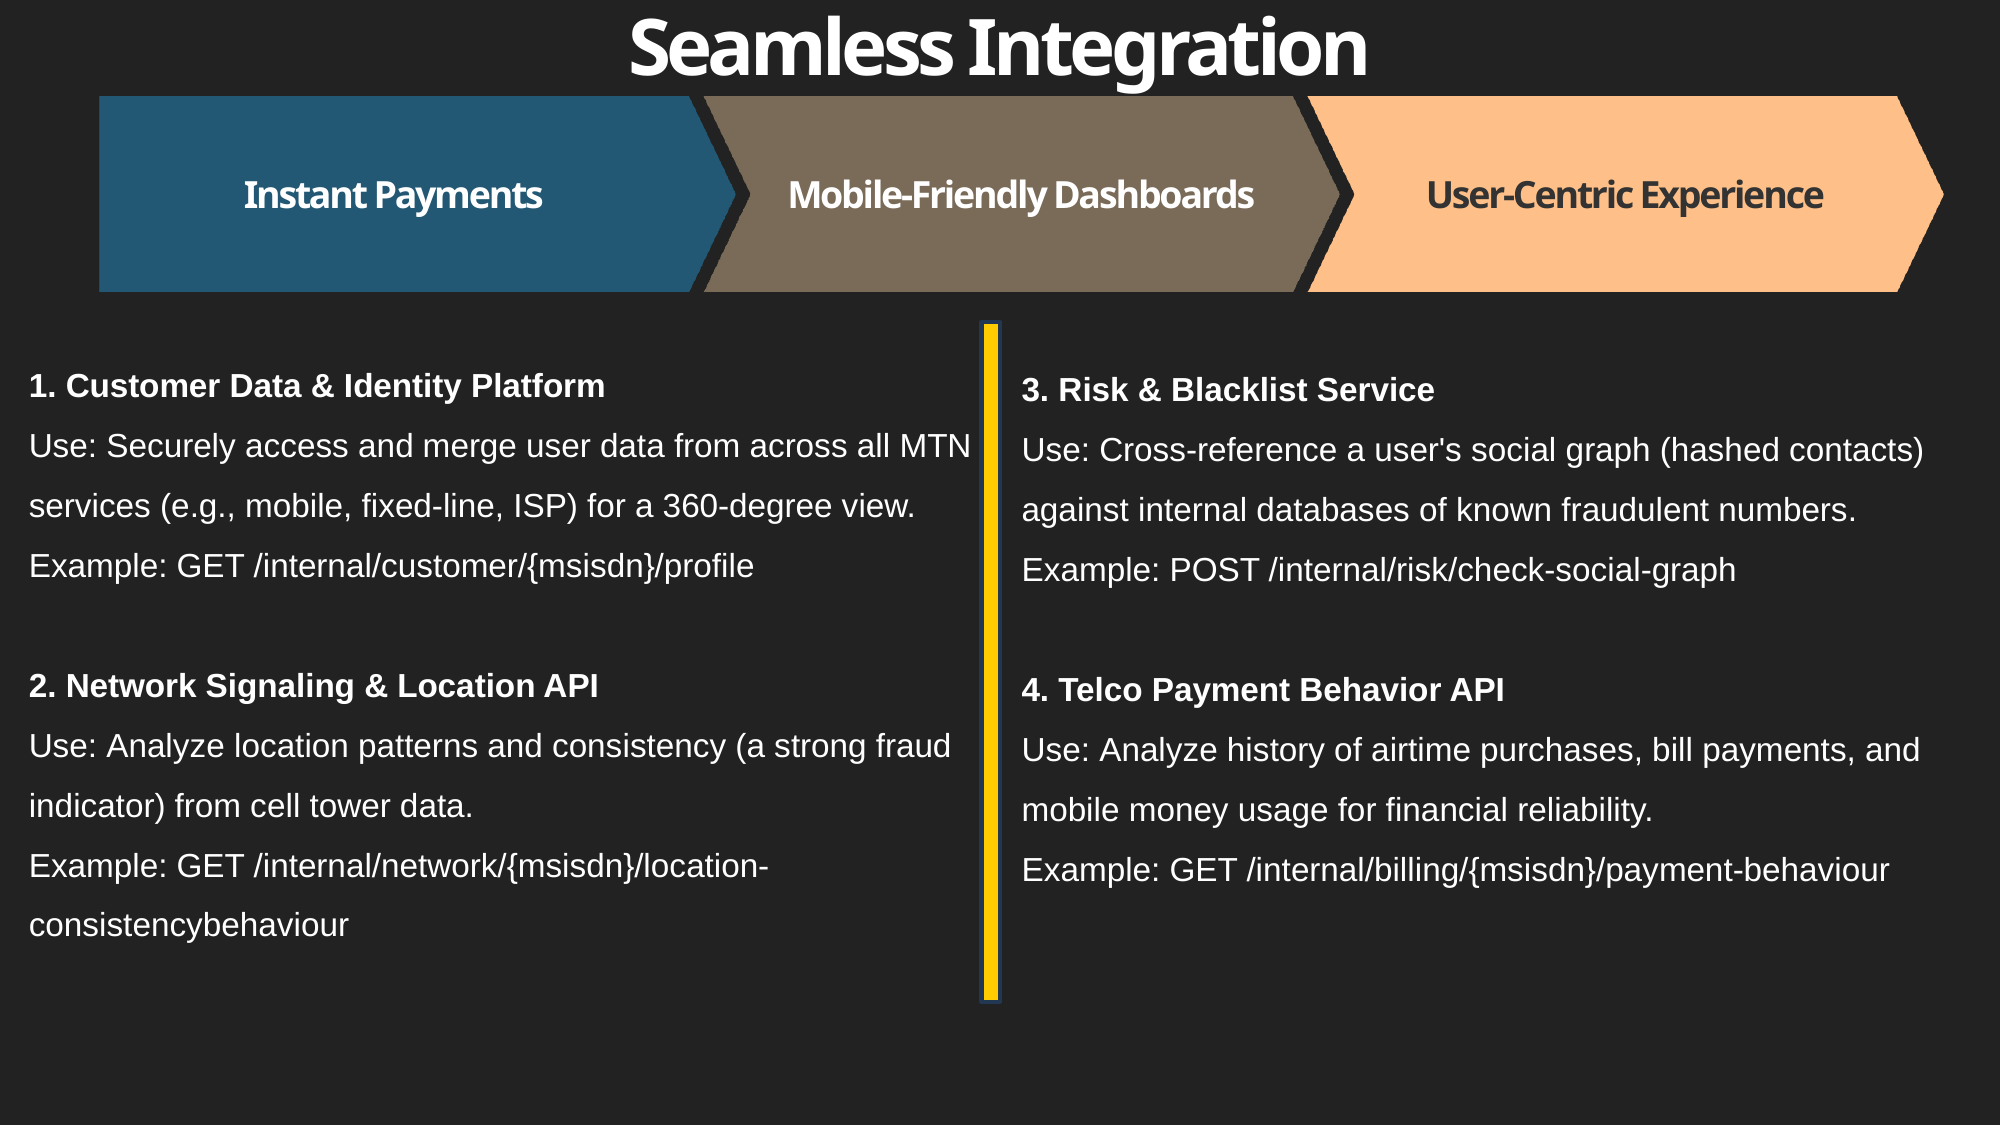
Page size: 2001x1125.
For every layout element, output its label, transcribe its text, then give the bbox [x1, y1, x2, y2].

text_box Seamless Integration [525, 0, 1475, 91]
text_box [979, 320, 1002, 1004]
picture [99, 96, 1944, 292]
text_box 1. Customer Data & Identity Platform Use: Securely access and merge user data from across all MTN services (e.g., mobile, fixed-line, ISP) for a 360-degree view. Example: GET /internal/customer/{msisdn}/profile 2. Network Signaling & Location API Use: Analyze location patterns and consistency (a strong fraud indicator) from cell tower data. Example: GET /internal/network/{msisdn}/location-consistencybehaviour [28, 344, 979, 1095]
text_box 3. Risk & Blacklist Service Use: Cross-reference a user's social graph (hashed contacts) against internal databases of known fraudulent numbers. Example: POST /internal/risk/check-social-graph 4. Telco Payment Behavior API Use: Analyze history of airtime purchases, bill payments, and mobile money usage for financial reliability. Example: GET /internal/billing/{msisdn}/payment-behaviour [1021, 348, 1993, 1099]
